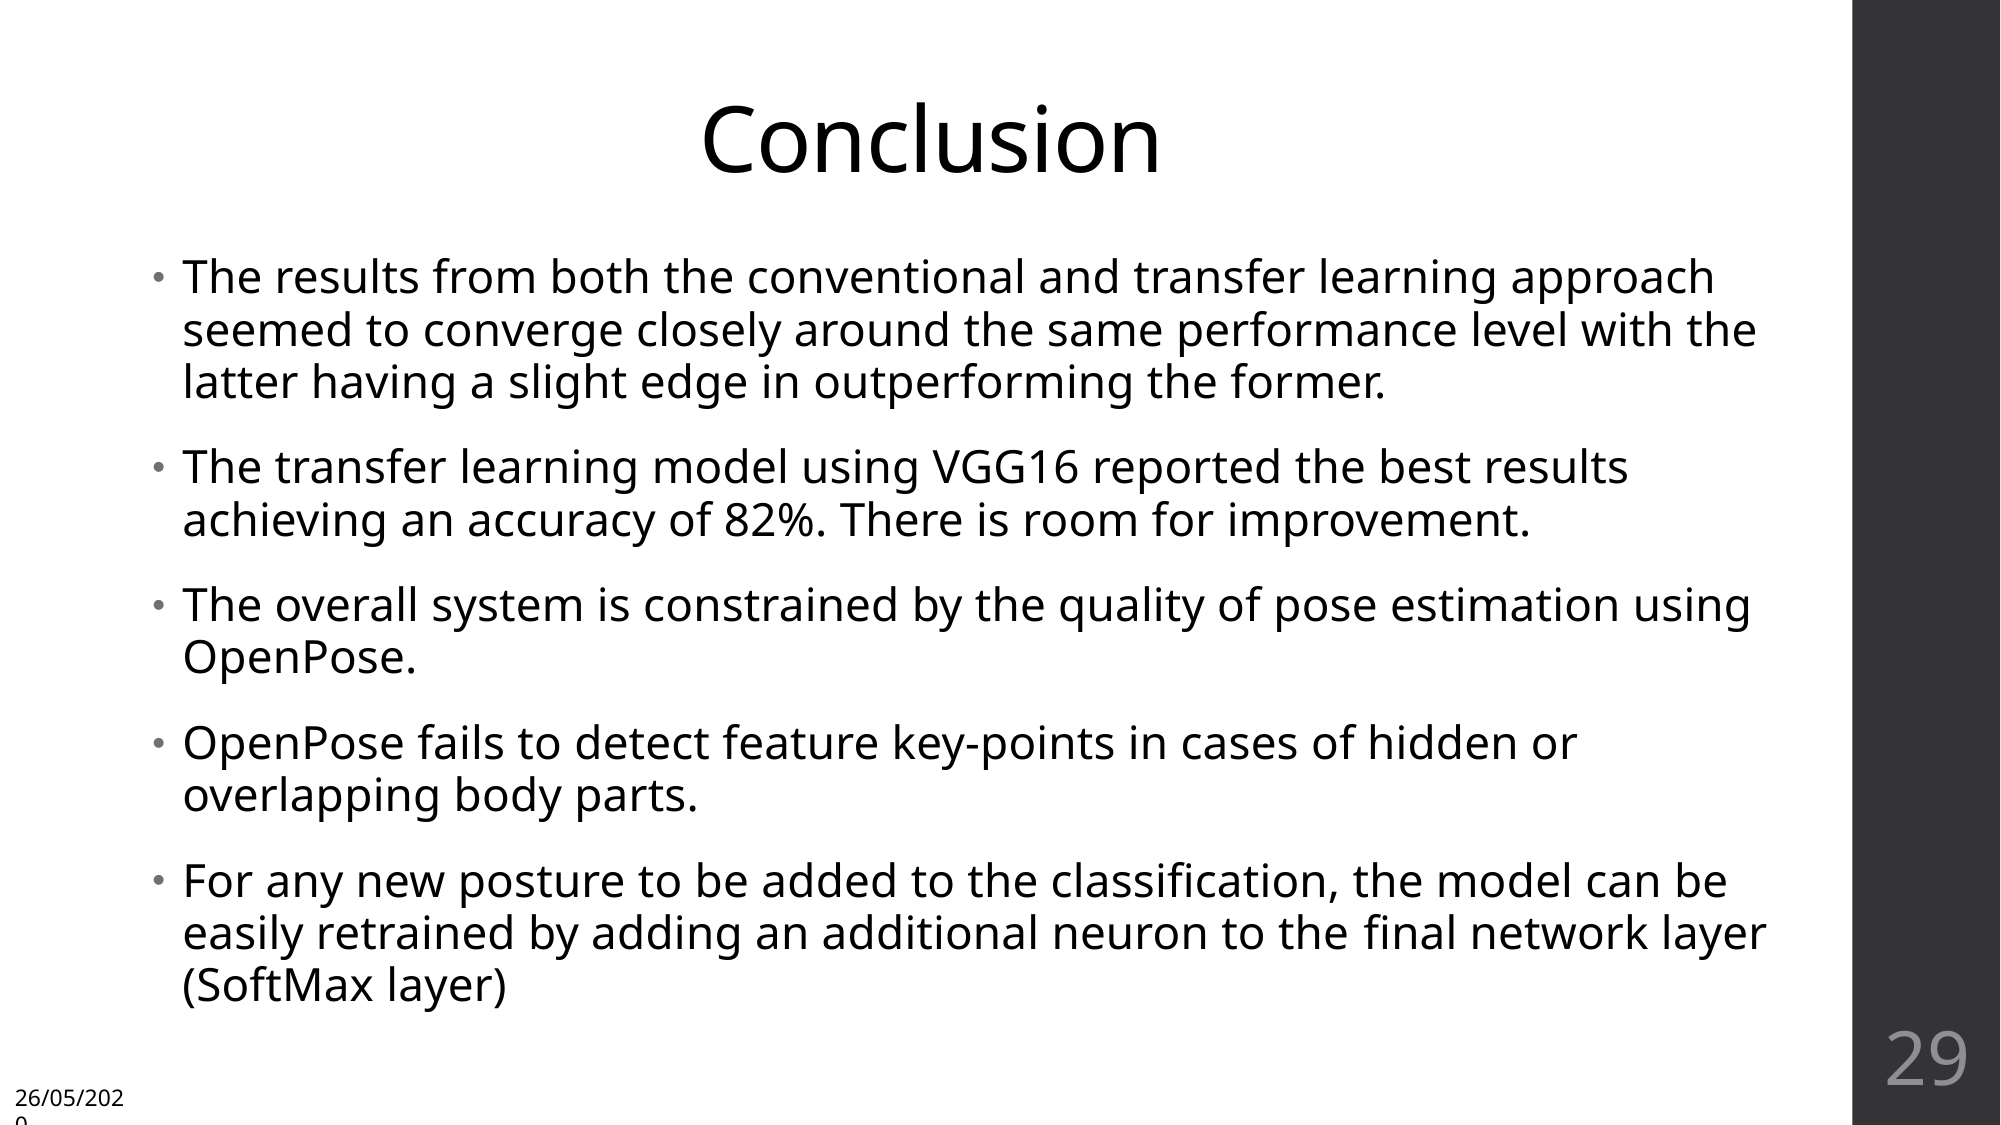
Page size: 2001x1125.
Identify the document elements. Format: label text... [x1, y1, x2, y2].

slide_number 29 [1852, 1012, 2000, 1110]
text_box 26/05/2020 [0, 1076, 150, 1125]
list The results from both the conventional and transfer learning approach seemed to converge closely around the same performance level with the latter having a slight edge in outperforming the former. The transfer learning model using VGG16 reported the best results achieving an accuracy of 82%. There is room for improvement. The overall system is constrained by the quality of pose estimation using OpenPose. OpenPose fails to detect feature key-points in cases of hidden or overlapping body parts. For any new posture to be added to the classification, the model can be easily retrained by adding an additional neuron to the ﬁnal network layer (SoftMax layer) [137, 244, 1863, 1014]
title Conclusion [137, 59, 1728, 200]
